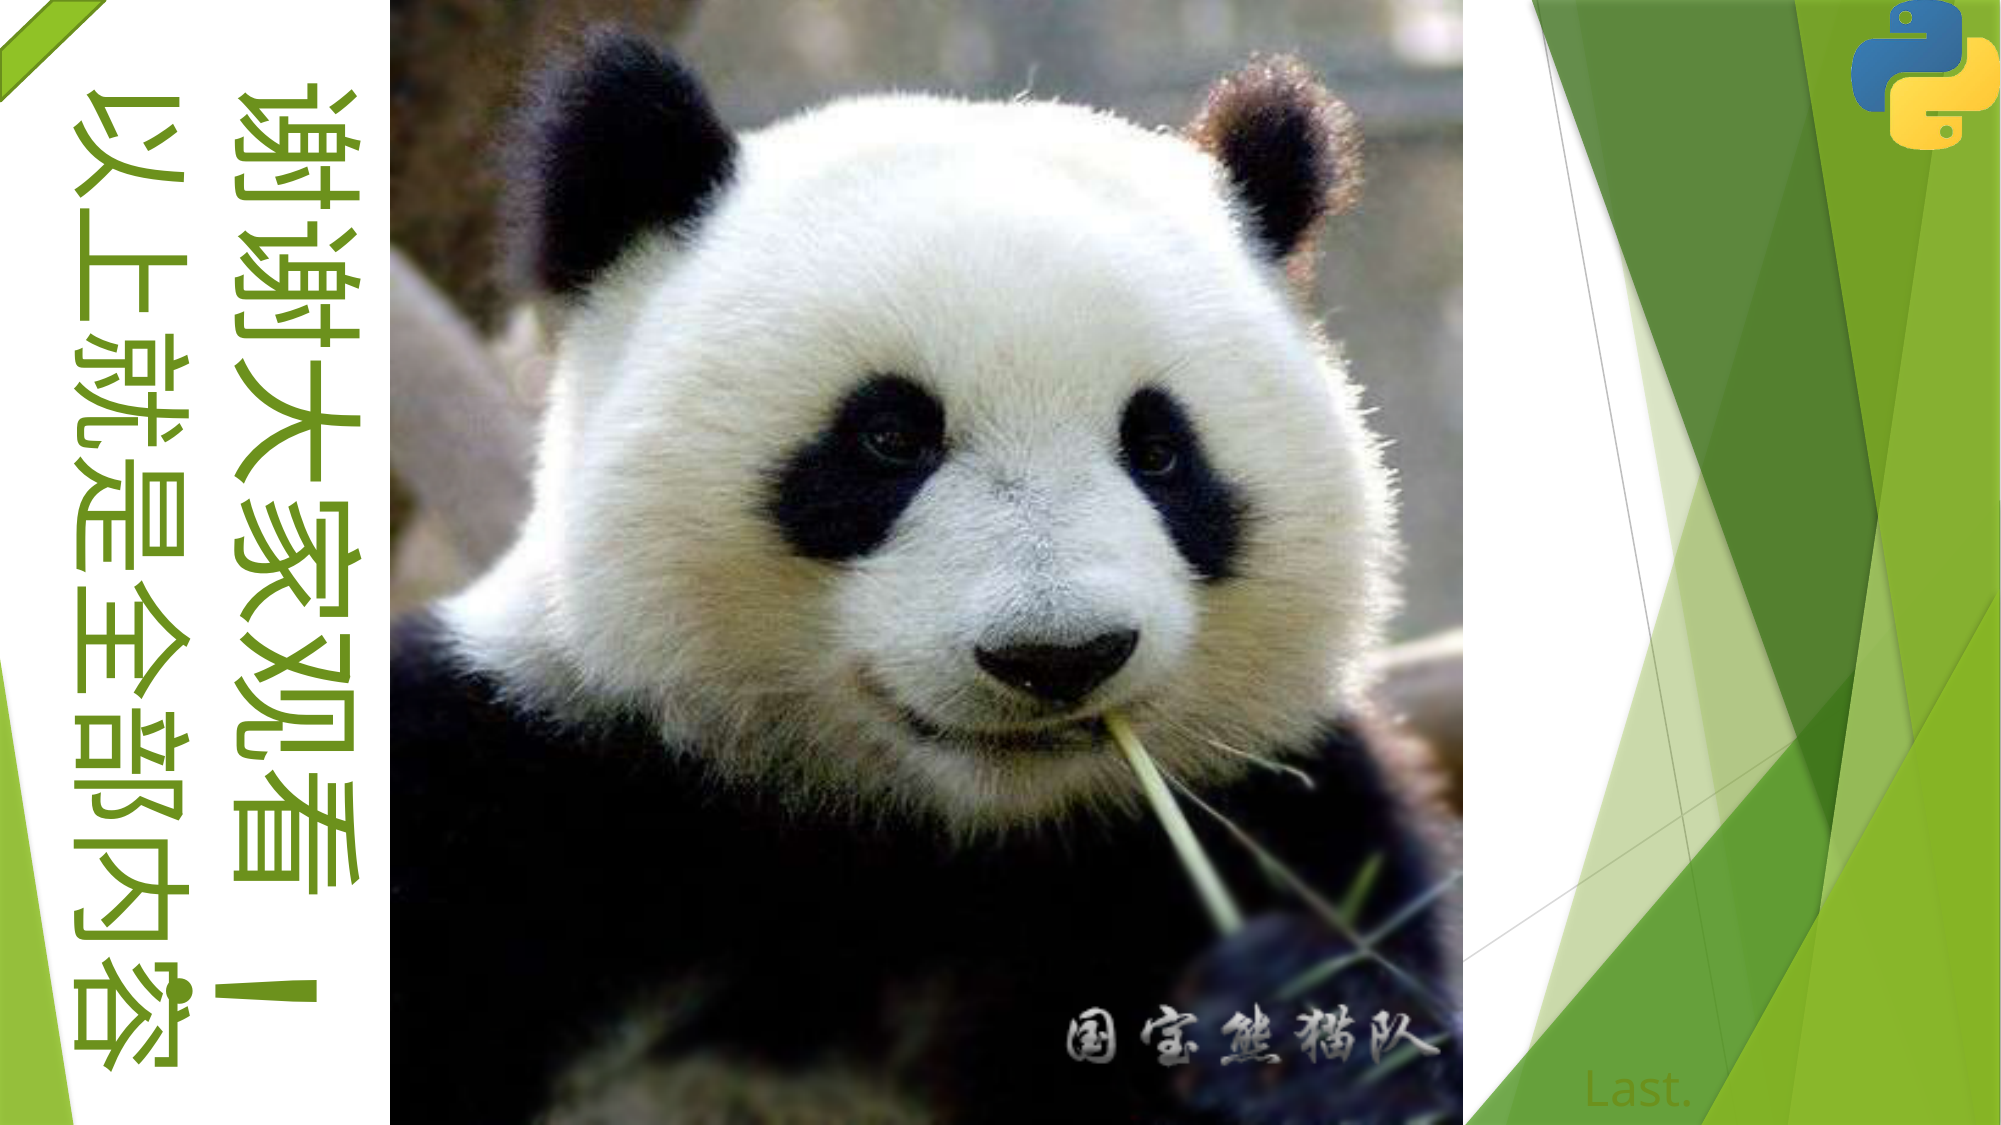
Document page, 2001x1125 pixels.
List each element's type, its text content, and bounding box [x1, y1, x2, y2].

text_box ！ [102, 926, 376, 1010]
text_box 谢谢大家观看 [218, 62, 385, 1062]
text_box 以上就是全部内容 [35, 62, 218, 1125]
text_box [0, 0, 107, 103]
picture [389, 0, 1463, 1125]
text_box Last. [1569, 1049, 1793, 1124]
picture [1851, 0, 2000, 151]
